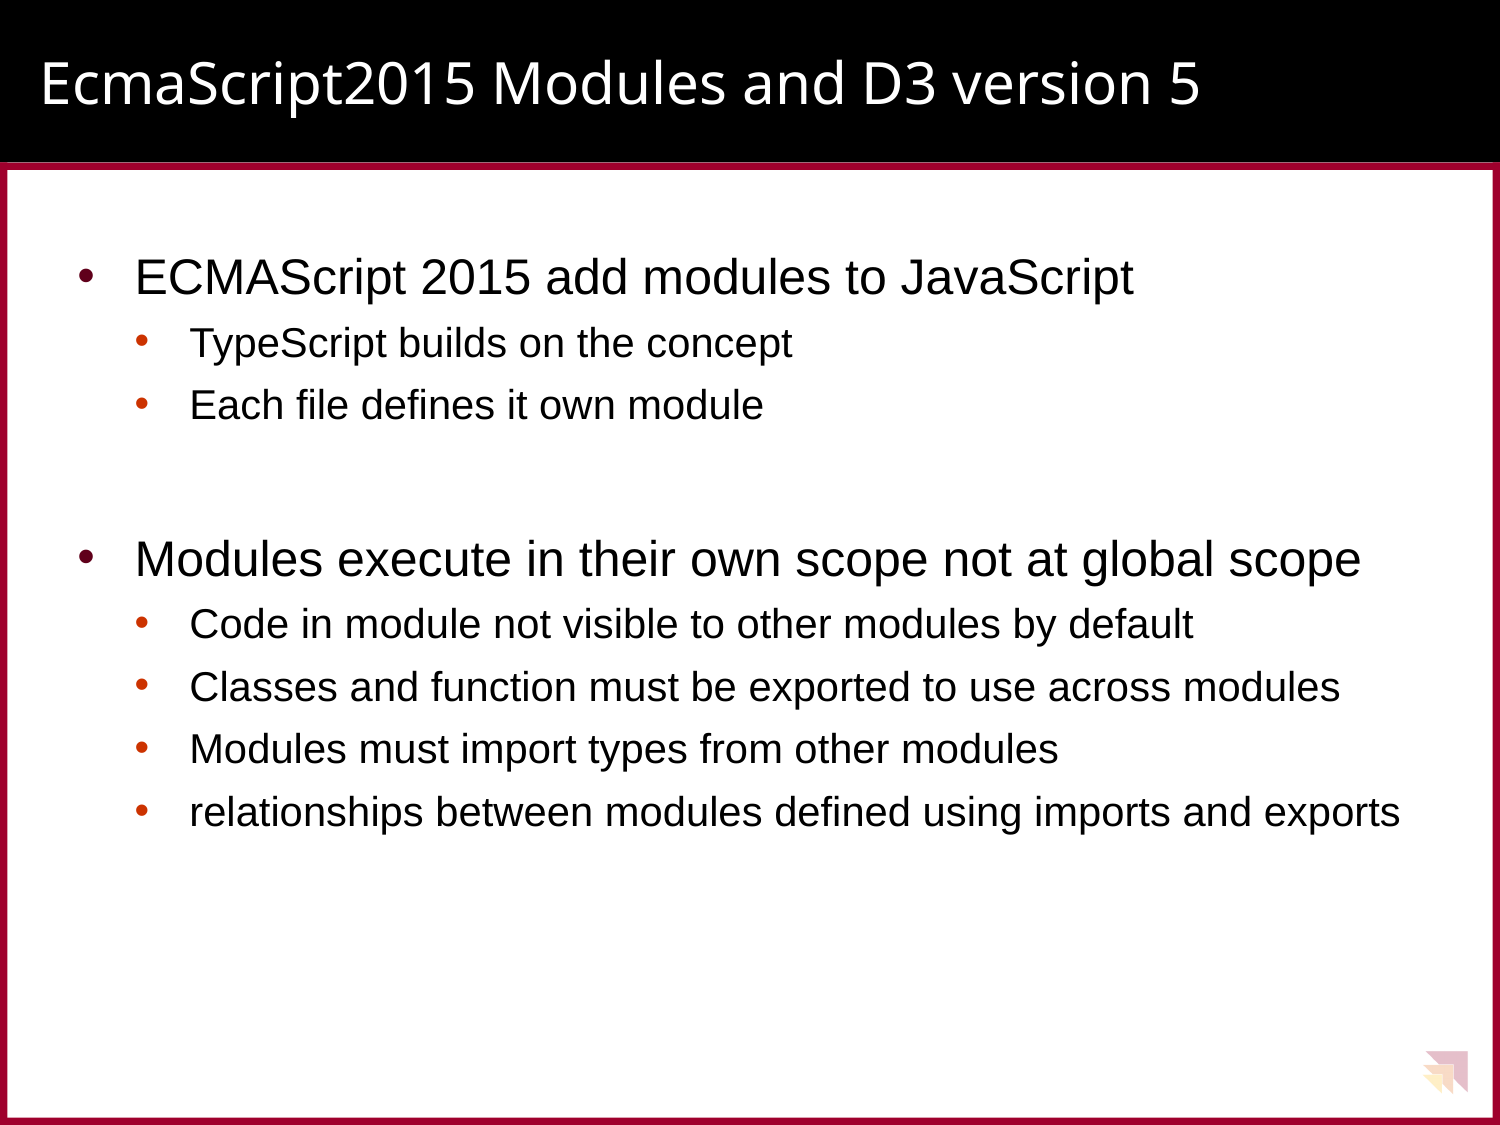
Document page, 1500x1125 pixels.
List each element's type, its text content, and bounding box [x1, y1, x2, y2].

title EcmaScript2015 Modules and D3 version 5 [24, 12, 1438, 150]
list ECMAScript 2015 add modules to JavaScript TypeScript builds on the concept Each file defines it own module Modules execute in their own scope not at global scope Code in module not visible to other modules by default Classes and function must be exported to use across modules Modules must import types from other modules relationships between modules defined using imports and exports [62, 237, 1438, 1088]
